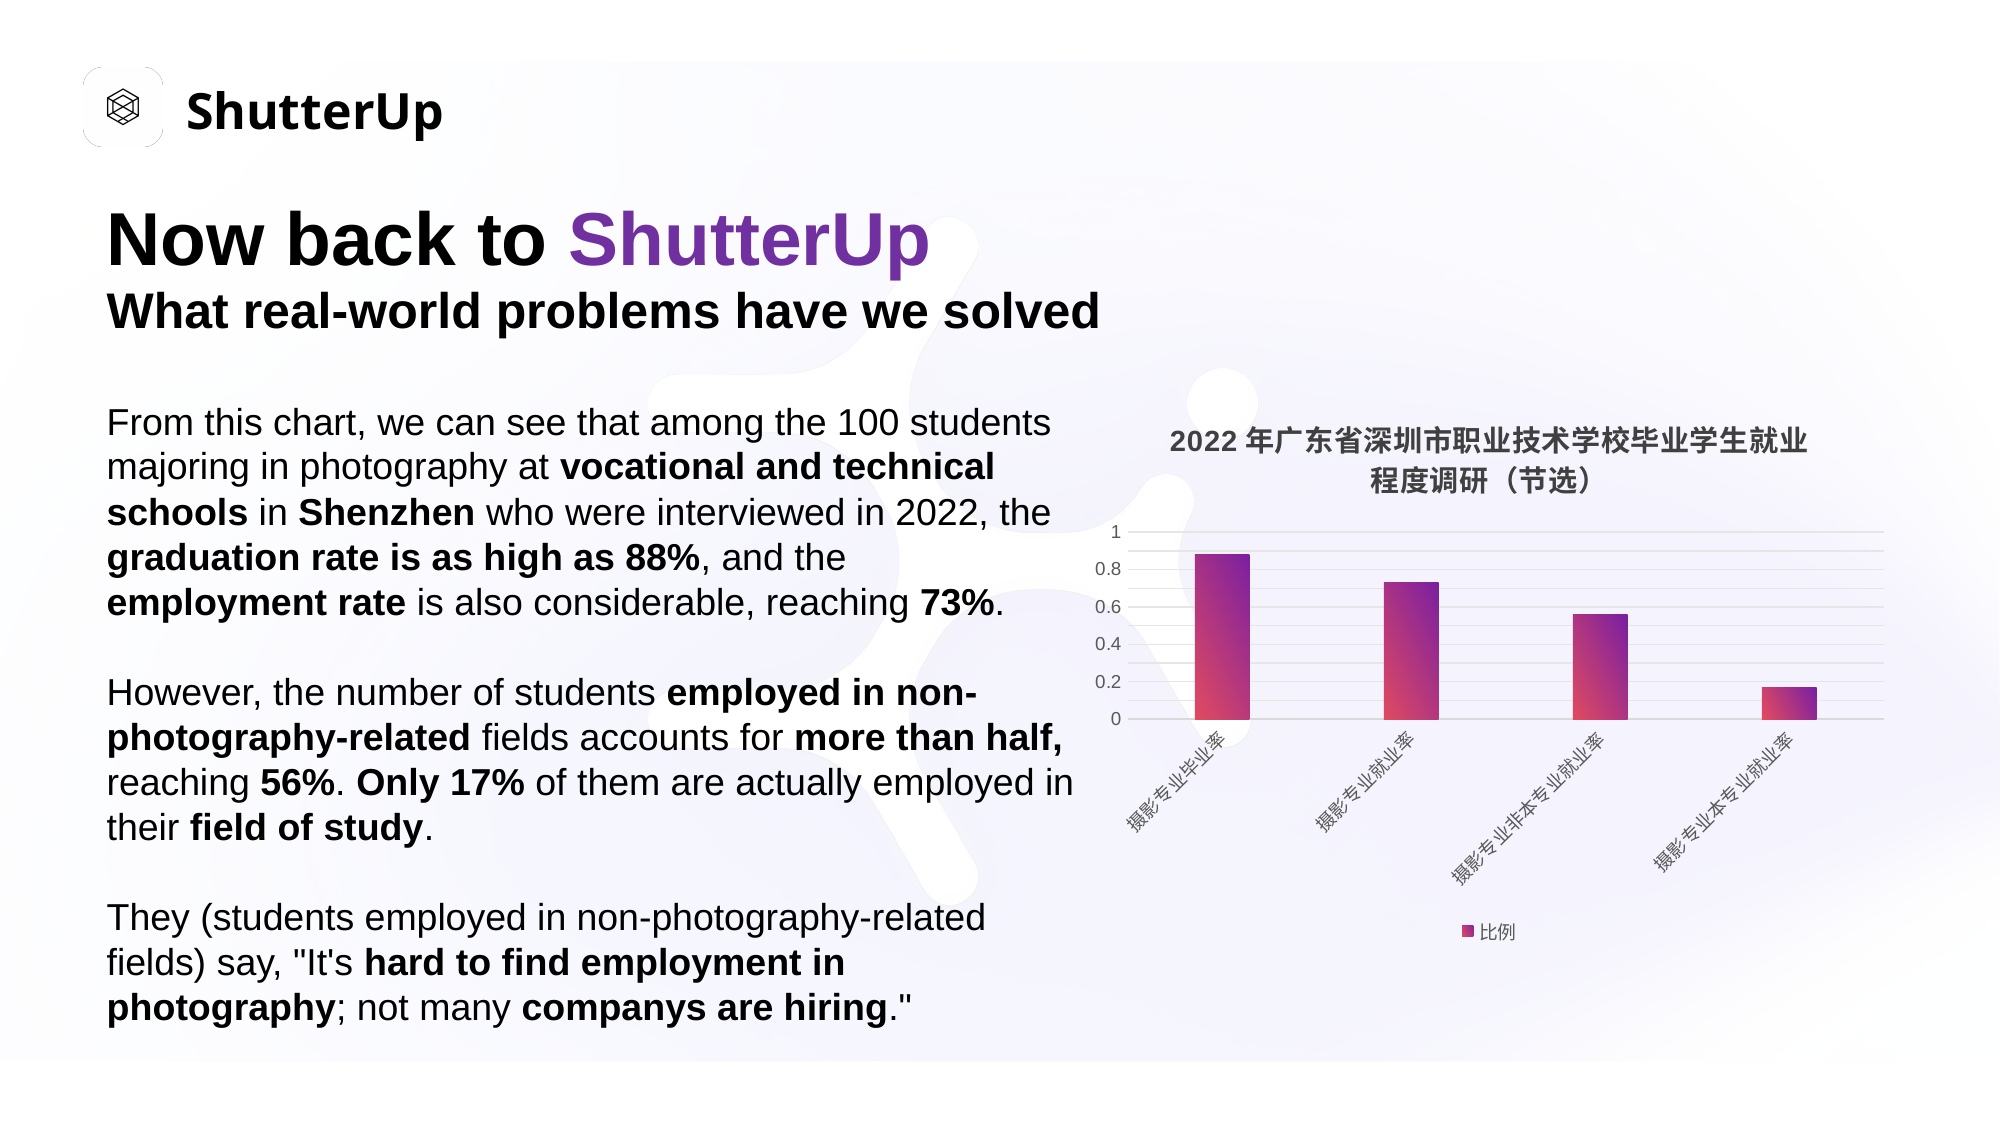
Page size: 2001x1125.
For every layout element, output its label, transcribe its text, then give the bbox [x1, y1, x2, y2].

text_box ShutterUp [171, 72, 617, 142]
text_box What real-world problems have we solved [91, 271, 1485, 347]
chart [1078, 391, 1901, 951]
picture [82, 67, 164, 148]
text_box From this chart, we can see that among the 100 students majoring in photography at vocational and technical schools in Shenzhen who were interviewed in 2022, the graduation rate is as high as 88%, and the employment rate is also considerable, reaching 73%. However, the number of students employed in non-photography-related fields accounts for more than half, reaching 56%. Only 17% of them are actually employed in their field of study. They (students employed in non-photography-related fields) say, "It's hard to find employment in photography; not many companys are hiring." [91, 390, 1092, 1035]
text_box Now back to ShutterUp [91, 182, 1079, 271]
